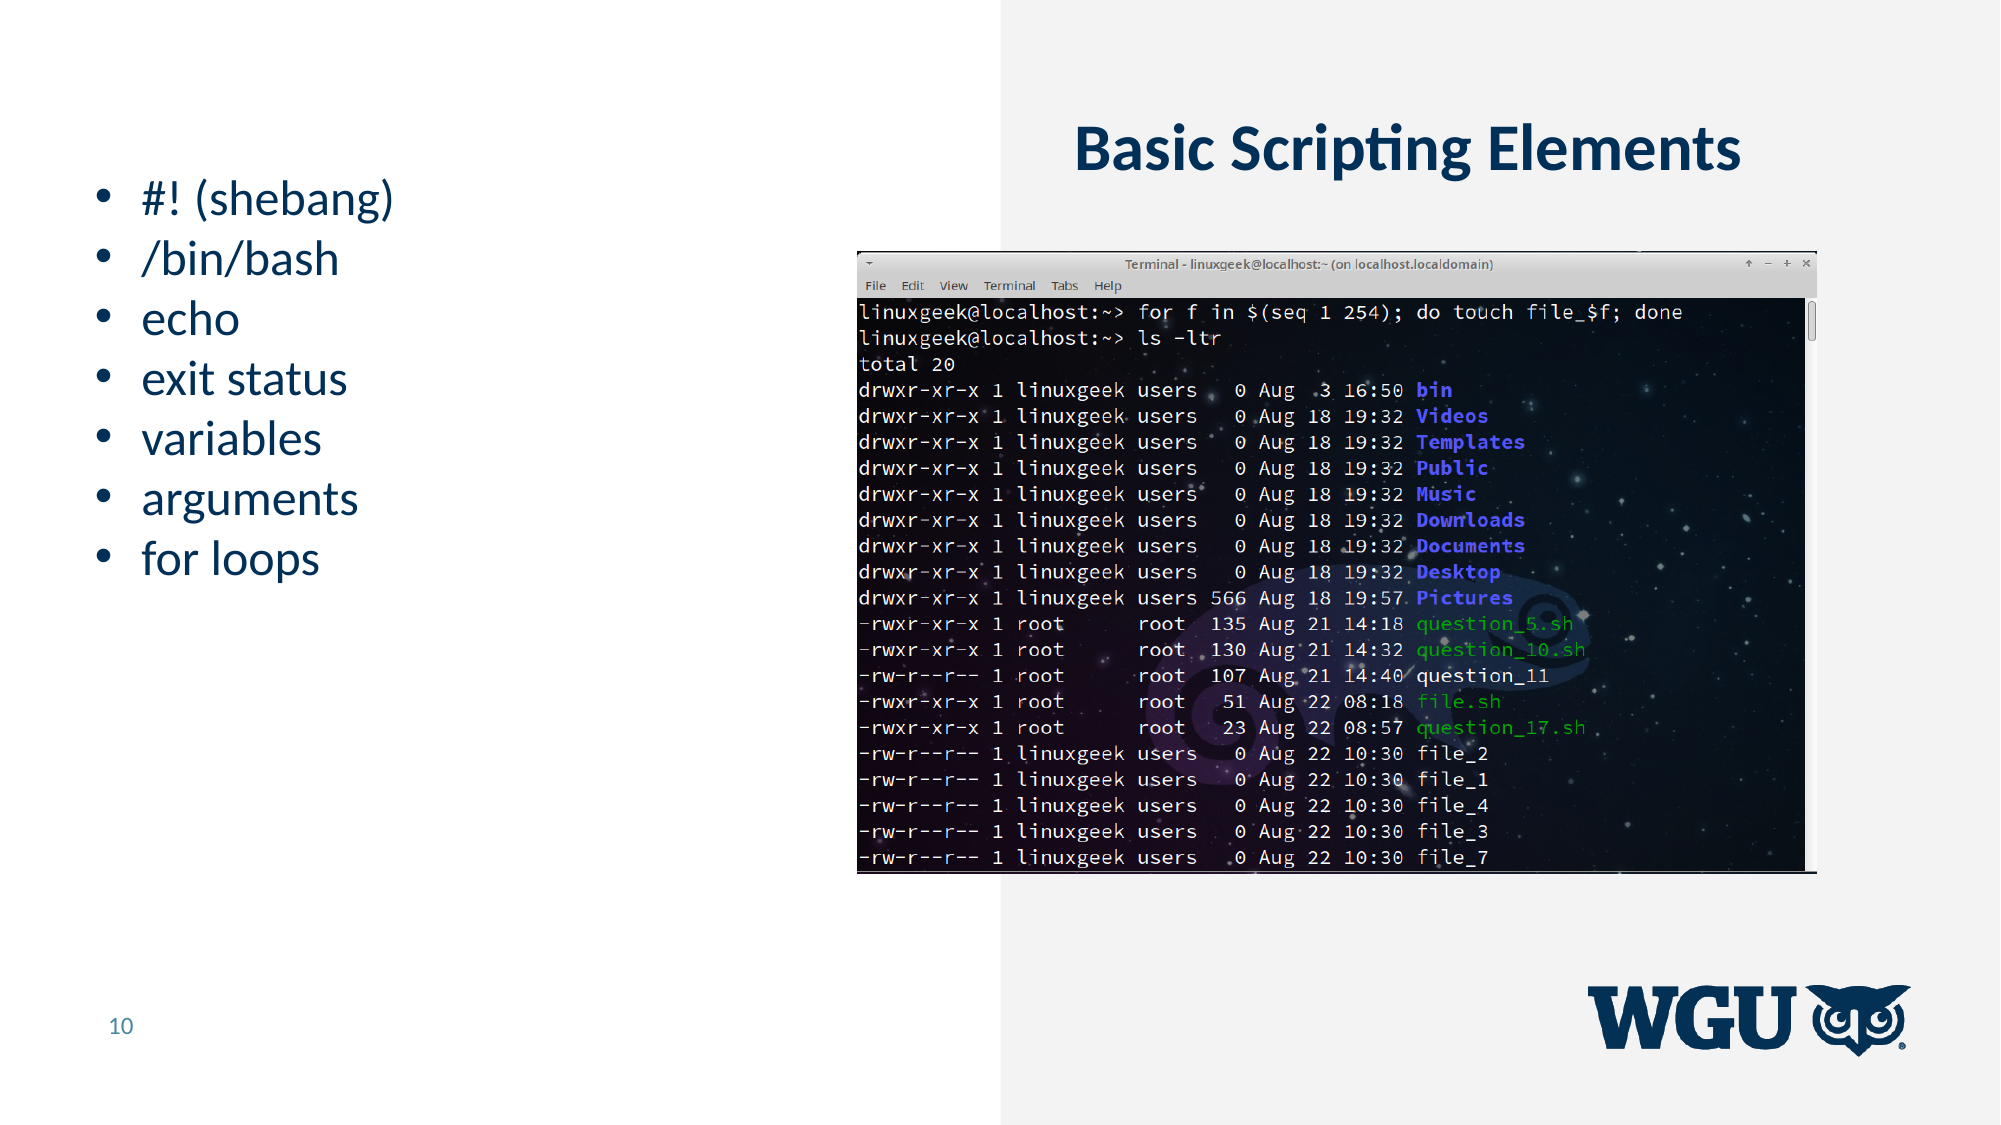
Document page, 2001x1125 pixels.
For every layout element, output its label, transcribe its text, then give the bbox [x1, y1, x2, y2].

picture [1586, 984, 1912, 1057]
picture [857, 251, 1817, 874]
slide_number 10 [93, 994, 192, 1055]
text_box #! (shebang) /bin/bash echo exit status variables arguments for loops [59, 157, 982, 593]
title Basic Scripting Elements [1059, 105, 1912, 206]
